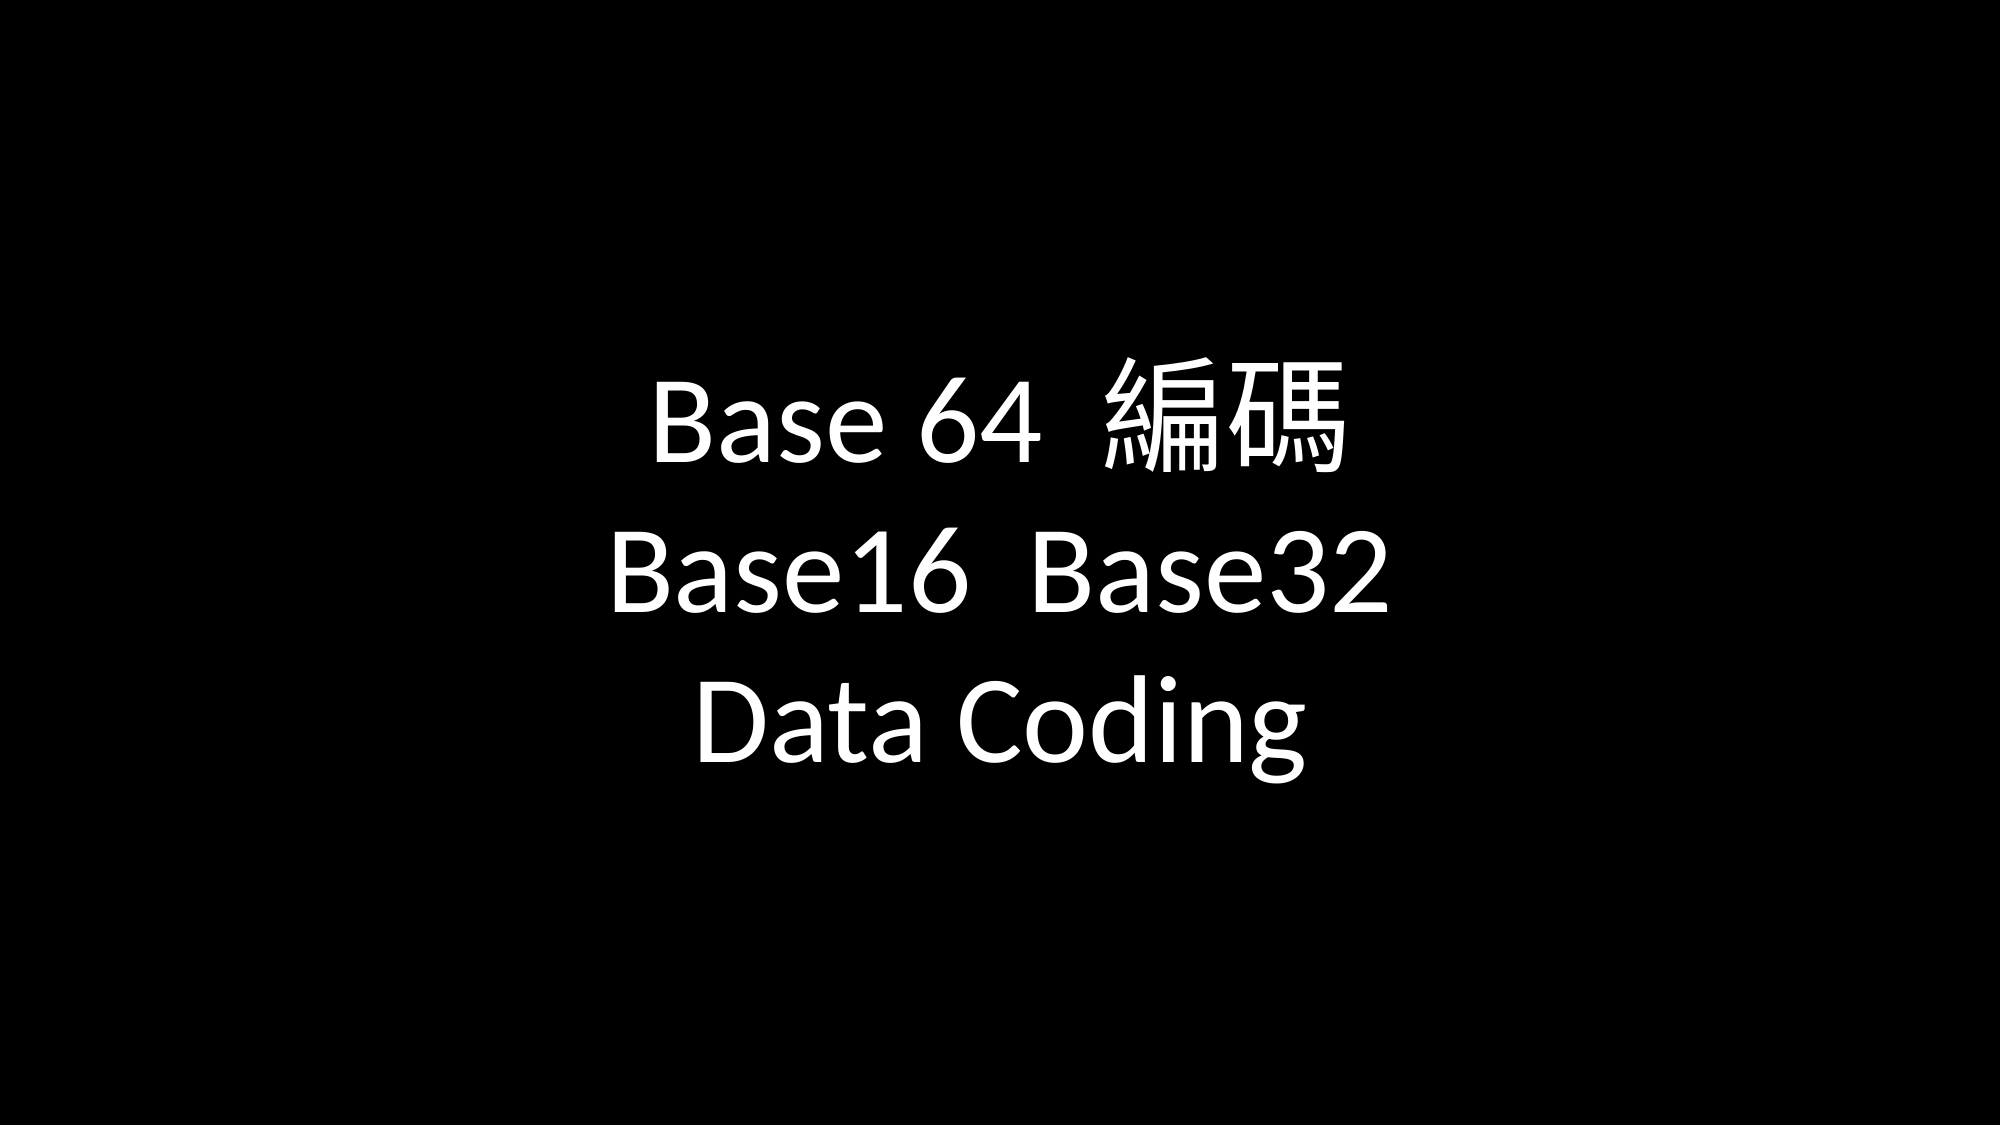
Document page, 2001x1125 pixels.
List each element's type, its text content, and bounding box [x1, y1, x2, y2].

text_box Base 64 編碼 Base16 Base32 Data Coding [0, 0, 2000, 1125]
